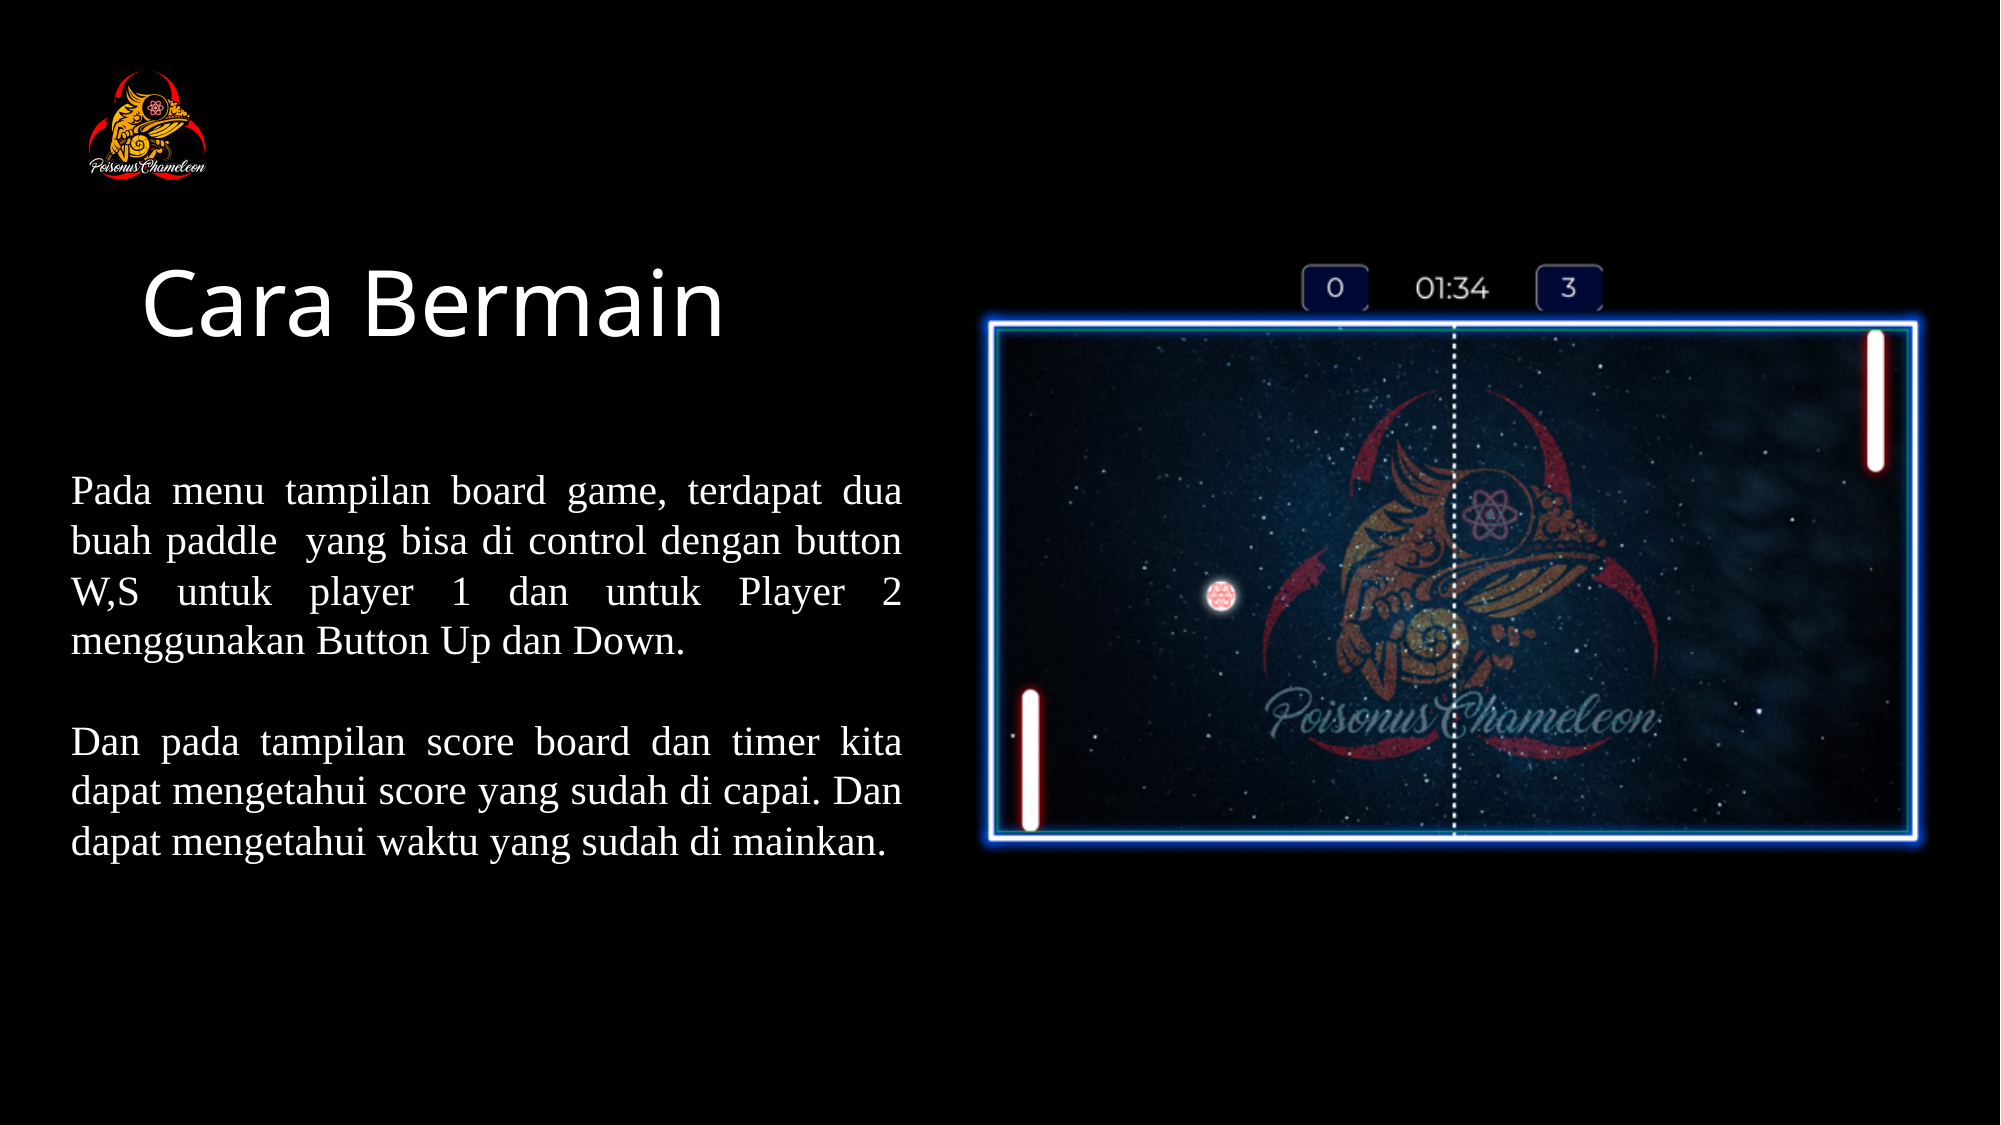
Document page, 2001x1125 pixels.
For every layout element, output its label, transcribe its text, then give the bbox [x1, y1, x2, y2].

title Cara Bermain [125, 249, 1875, 393]
picture [71, 58, 218, 196]
picture [918, 261, 1988, 864]
text_box Pada menu tampilan board game, terdapat dua buah paddle yang bisa di control dengan button W,S untuk player 1 dan untuk Player 2 menggunakan Button Up dan Down. Dan pada tampilan score board dan timer kita dapat mengetahui score yang sudah di capai. Dan dapat mengetahui waktu yang sudah di mainkan. [56, 455, 919, 871]
